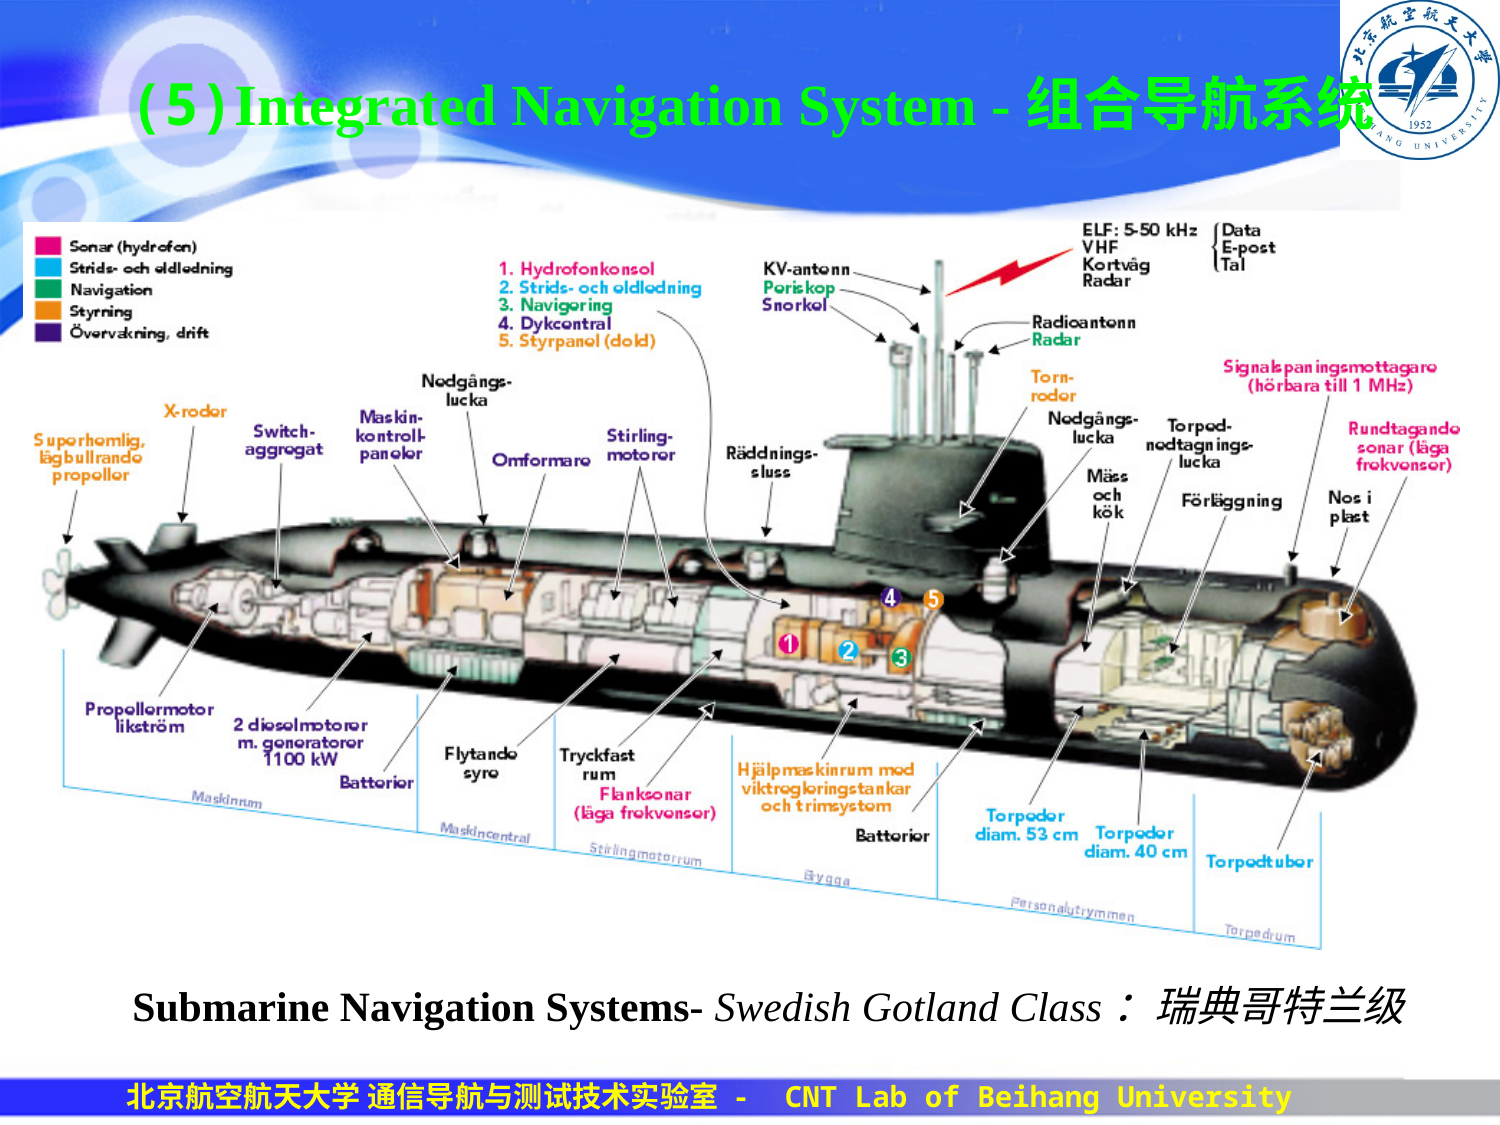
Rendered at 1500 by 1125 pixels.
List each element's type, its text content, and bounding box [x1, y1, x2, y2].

title (5)Integrated Navigation System -组合导航系统 [108, 0, 1397, 204]
text_box Submarine Navigation Systems- Swedish Gotland Class：瑞典哥特兰级 [70, 972, 1476, 1038]
picture [0, 0, 1500, 1125]
